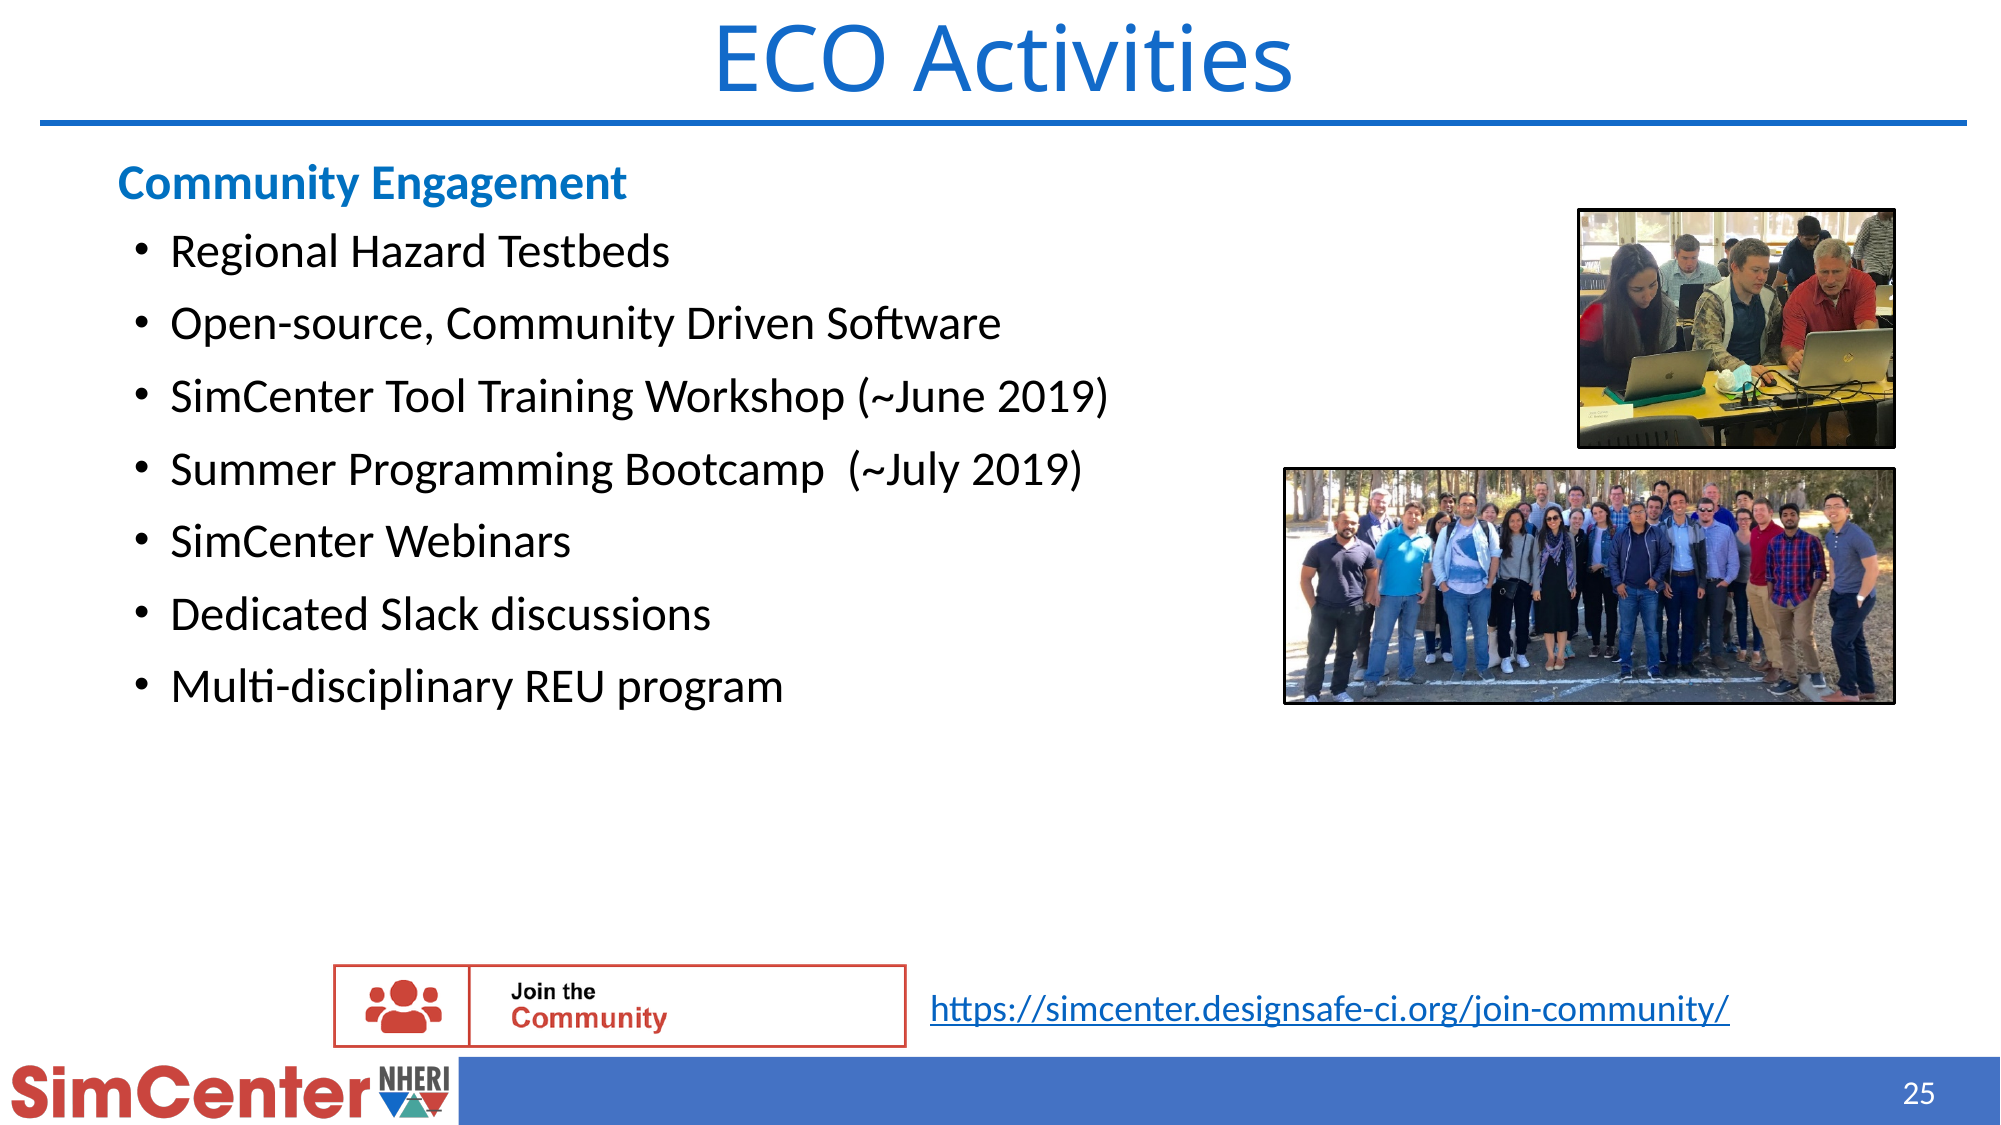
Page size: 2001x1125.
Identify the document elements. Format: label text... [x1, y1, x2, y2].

picture [1579, 211, 1894, 447]
list Regional Hazard Testbeds Open-source, Community Driven Software SimCenter Tool Training Workshop (~June 2019) Summer Programming Bootcamp (~July 2019) SimCenter Webinars Dedicated Slack discussions Multi-disciplinary REU program [119, 218, 1173, 723]
picture [1286, 470, 1894, 702]
title ECO Activities [40, 0, 1967, 124]
picture [0, 956, 914, 1125]
slide_number 25 [1827, 1056, 1959, 1125]
text_box https://simcenter.designsafe-ci.org/join-community/ [914, 976, 1750, 1036]
text_box Community Engagement [103, 142, 643, 217]
